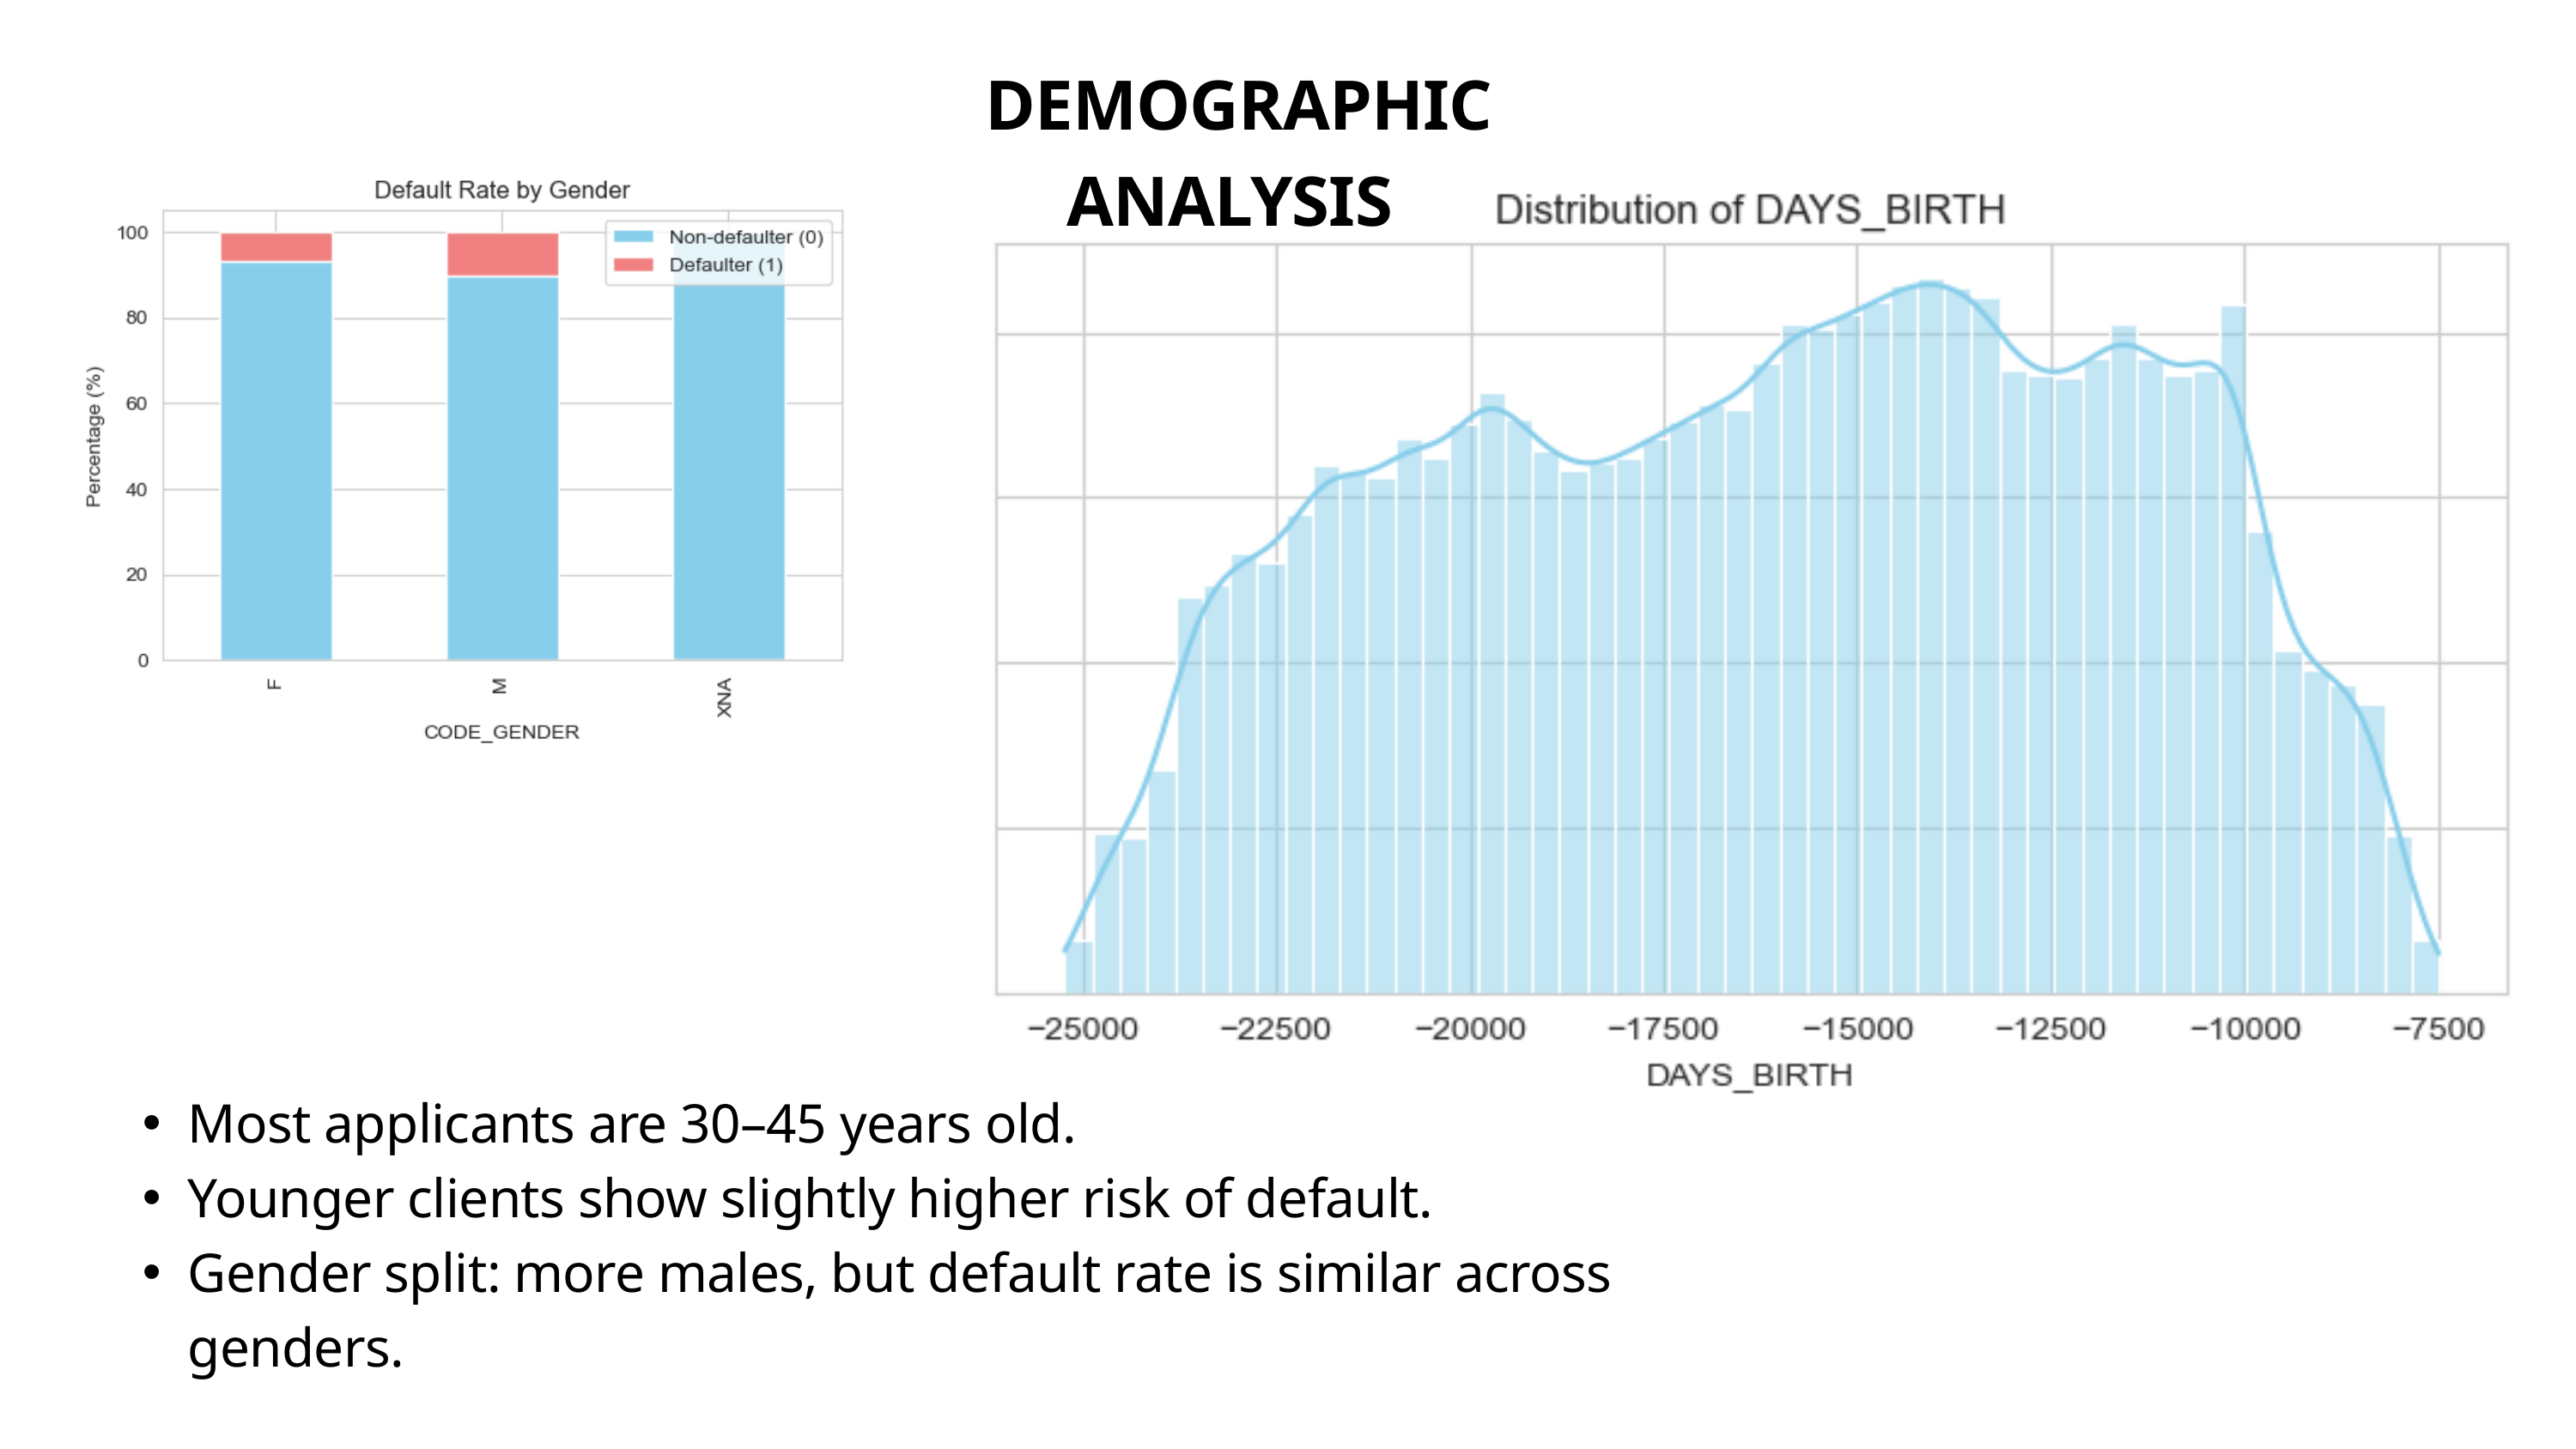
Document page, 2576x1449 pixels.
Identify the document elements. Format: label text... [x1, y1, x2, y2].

text_box Most applicants are 30–45 years old. Younger clients show slightly higher risk of default. Gender split: more males, but default rate is similar across genders. [97, 1079, 1841, 1415]
text_box [74, 171, 855, 752]
text_box DEMOGRAPHIC ANALYSIS [805, 48, 1655, 239]
text_box [981, 171, 2527, 1114]
